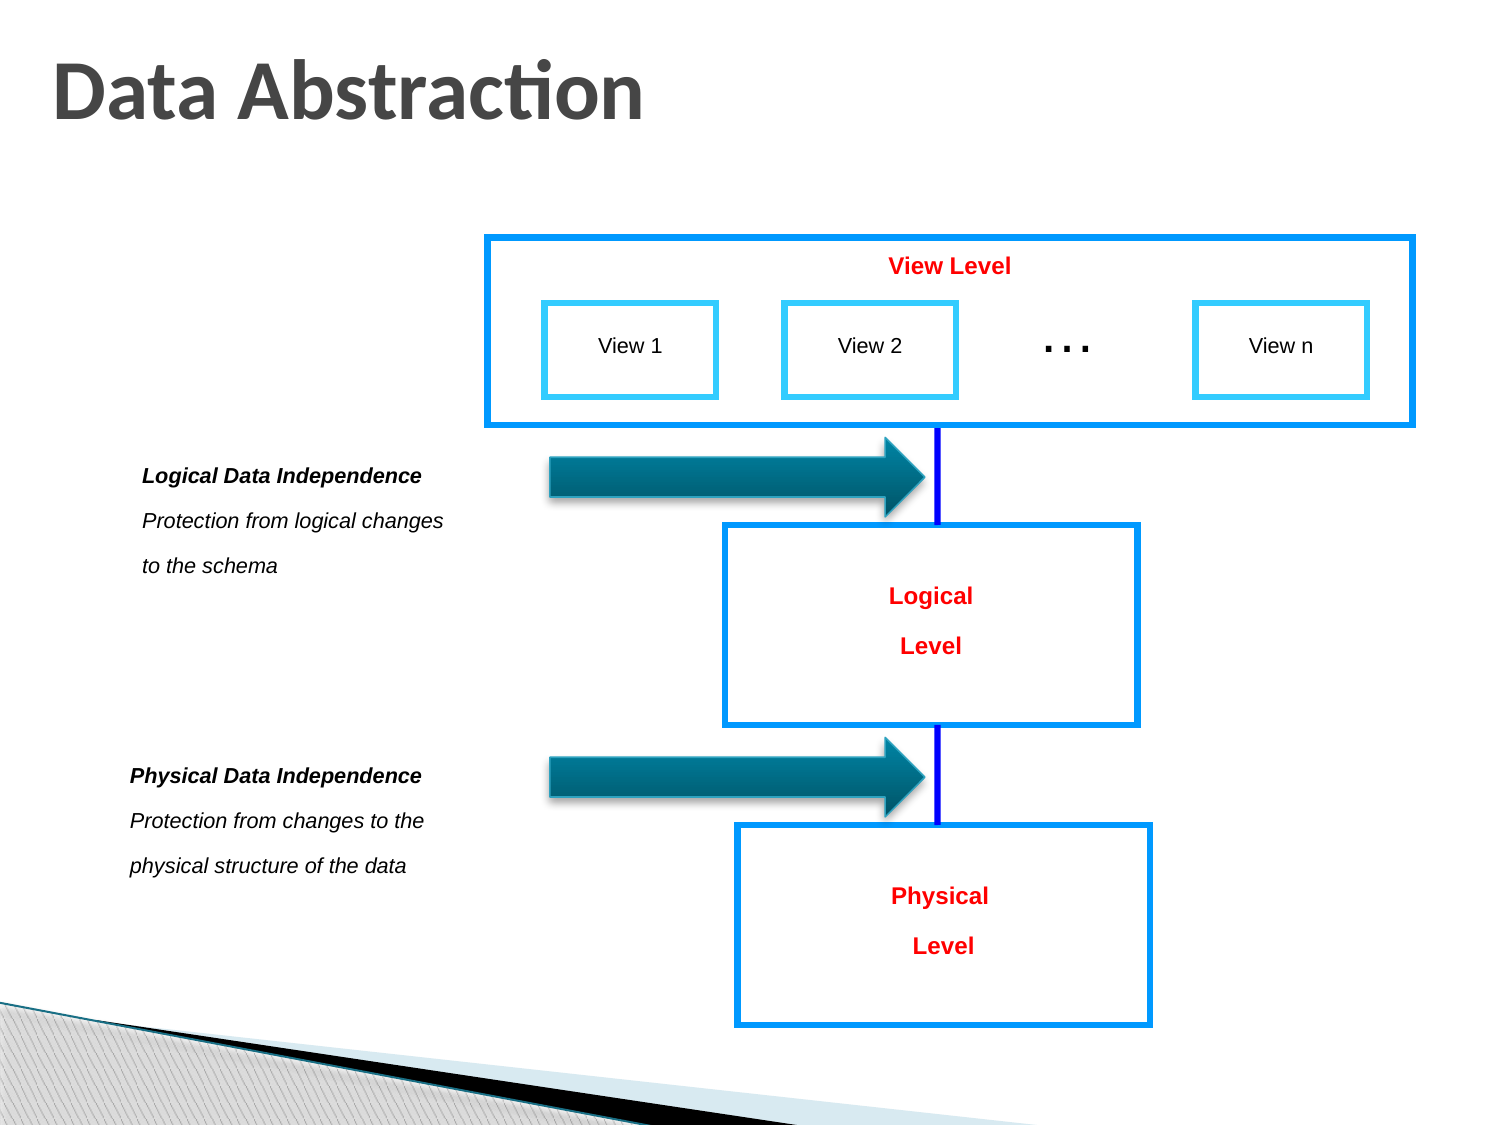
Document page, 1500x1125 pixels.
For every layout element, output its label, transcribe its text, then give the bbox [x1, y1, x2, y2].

text_box Physical Data Independence Protection from changes to the physical structure of the data [115, 749, 440, 900]
text_box Logical Level [725, 525, 1138, 725]
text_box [487, 237, 1413, 426]
text_box Logical Data Independence Protection from logical changes to the schema [127, 449, 459, 600]
text_box Physical Level [737, 825, 1150, 1025]
text_box [549, 736, 926, 818]
text_box [549, 437, 926, 518]
title Data Abstraction [37, 24, 1425, 145]
